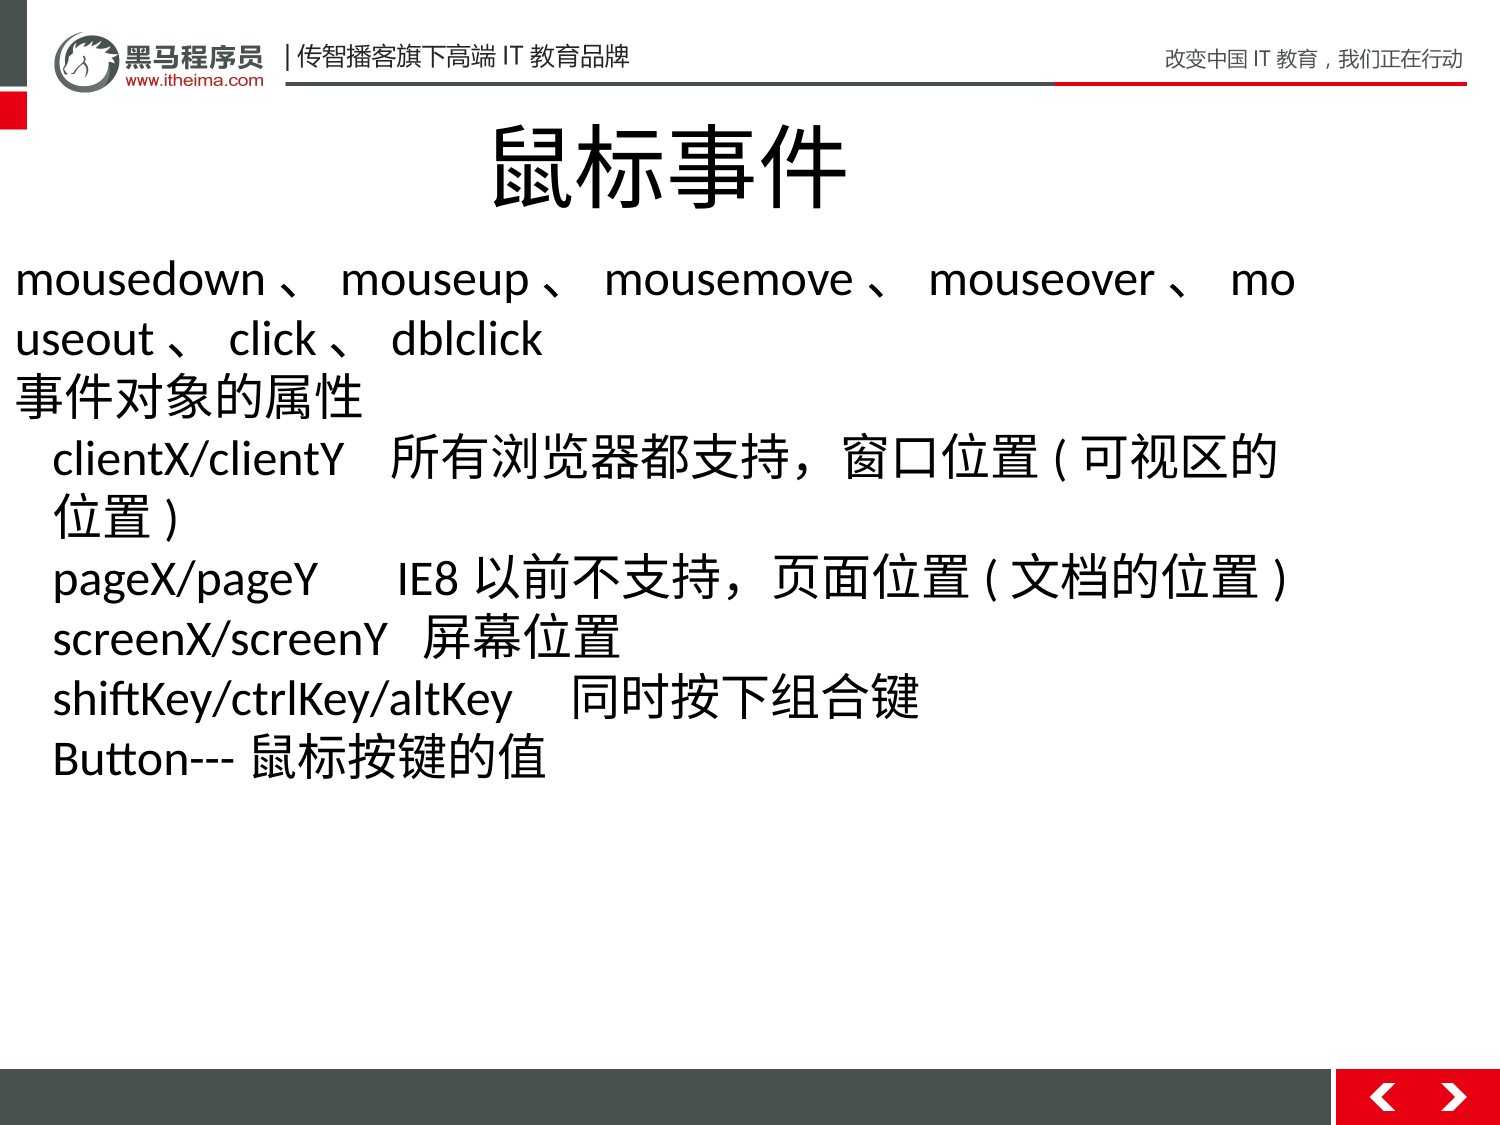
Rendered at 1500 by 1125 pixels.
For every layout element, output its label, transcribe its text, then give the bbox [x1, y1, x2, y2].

title 鼠标事件 [0, 102, 1334, 237]
list mousedown、mouseup、mousemove、mouseover、mouseout、click、dblclick 事件对象的属性 clientX/clientY 所有浏览器都支持，窗口位置(可视区的位置) pageX/pageY IE8以前不支持，页面位置(文档的位置) screenX/screenY 屏幕位置 shiftKey/ctrlKey/altKey 同时按下组合键 Button---鼠标按键的值 [0, 237, 1334, 1005]
picture [0, 0, 1500, 1125]
